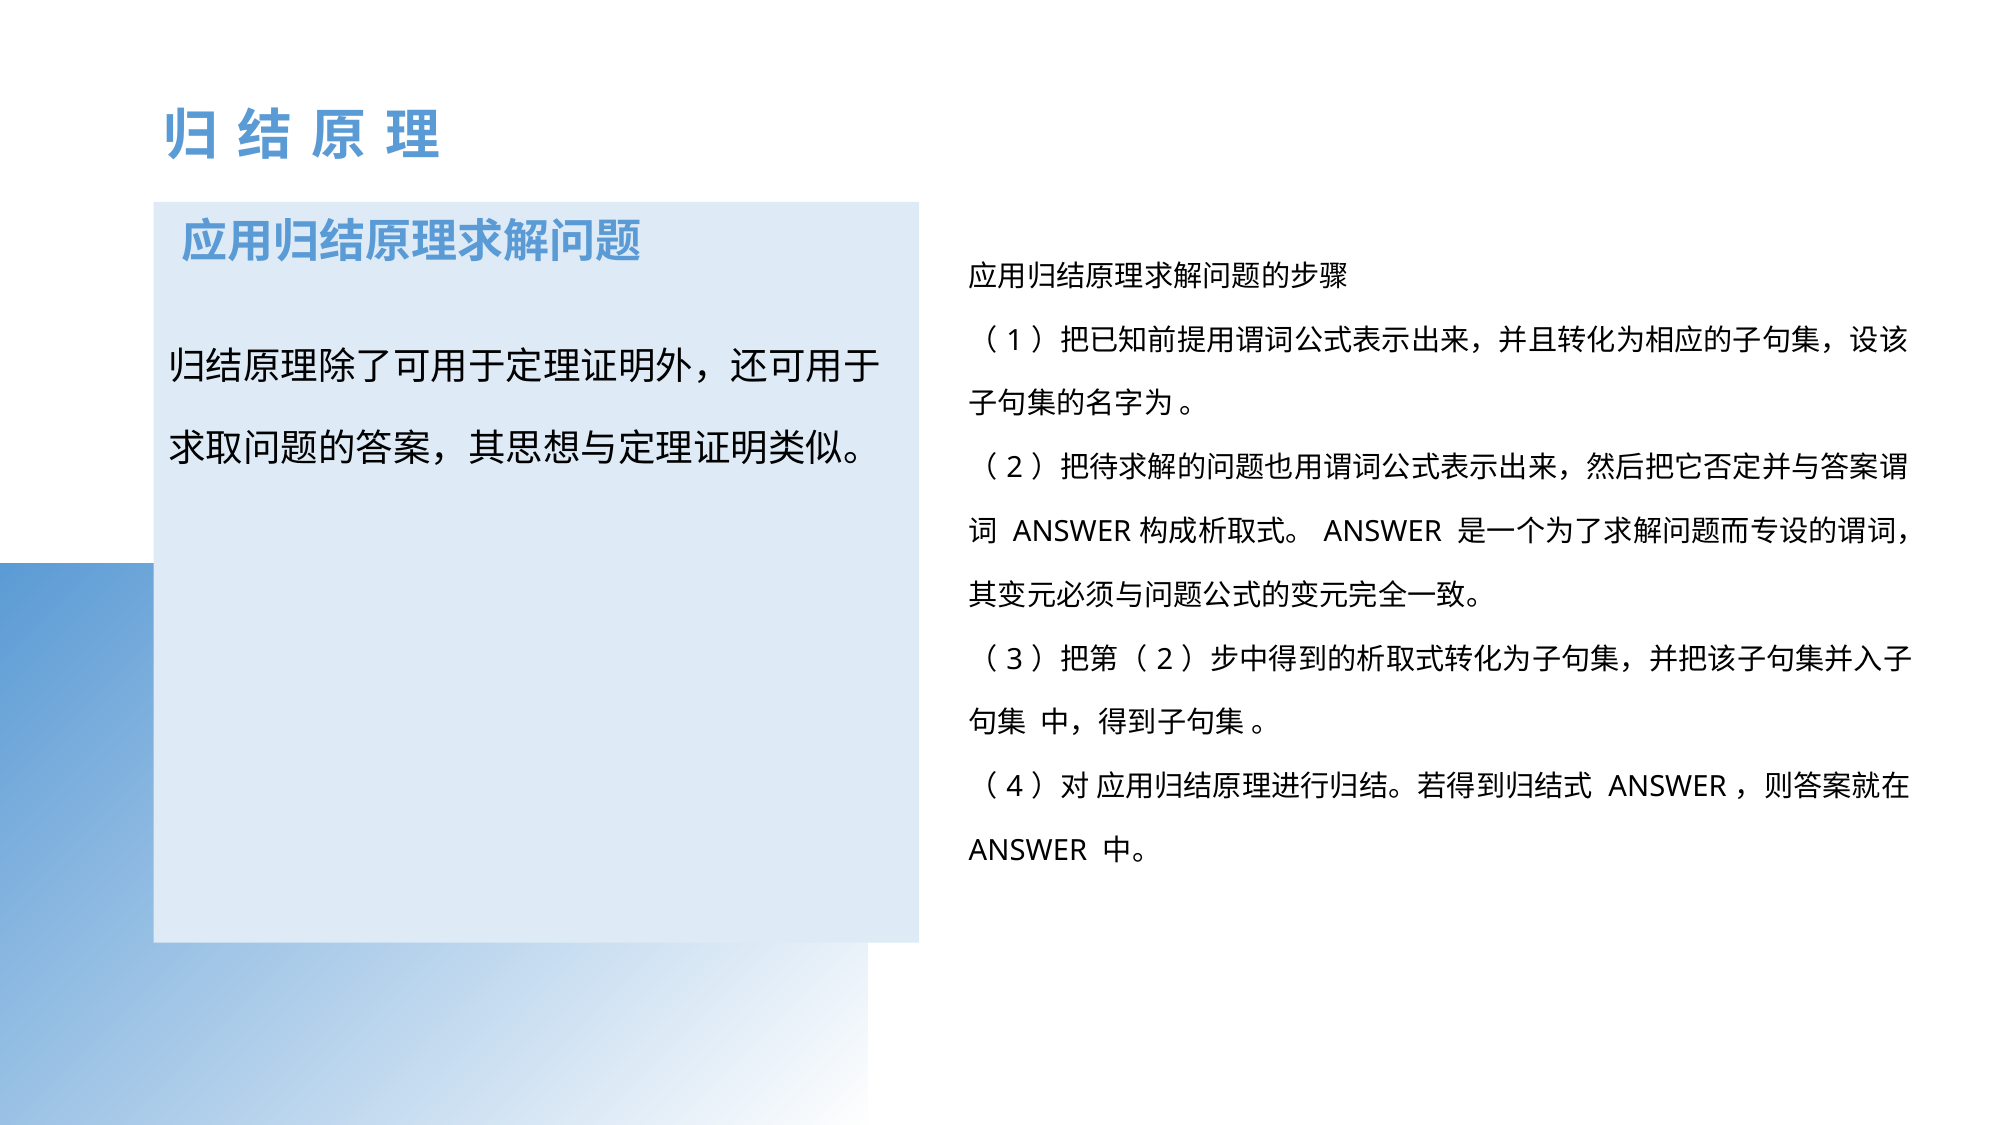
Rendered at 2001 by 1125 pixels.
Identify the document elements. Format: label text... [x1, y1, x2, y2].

text_box [153, 201, 920, 943]
text_box 归结原理除了可用于定理证明外，还可用于求取问题的答案，其思想与定理证明类似。 [158, 304, 894, 968]
text_box [0, 563, 868, 1125]
text_box 归 结 原 理 [153, 86, 959, 175]
text_box 应用归结原理求解问题 [171, 199, 983, 277]
